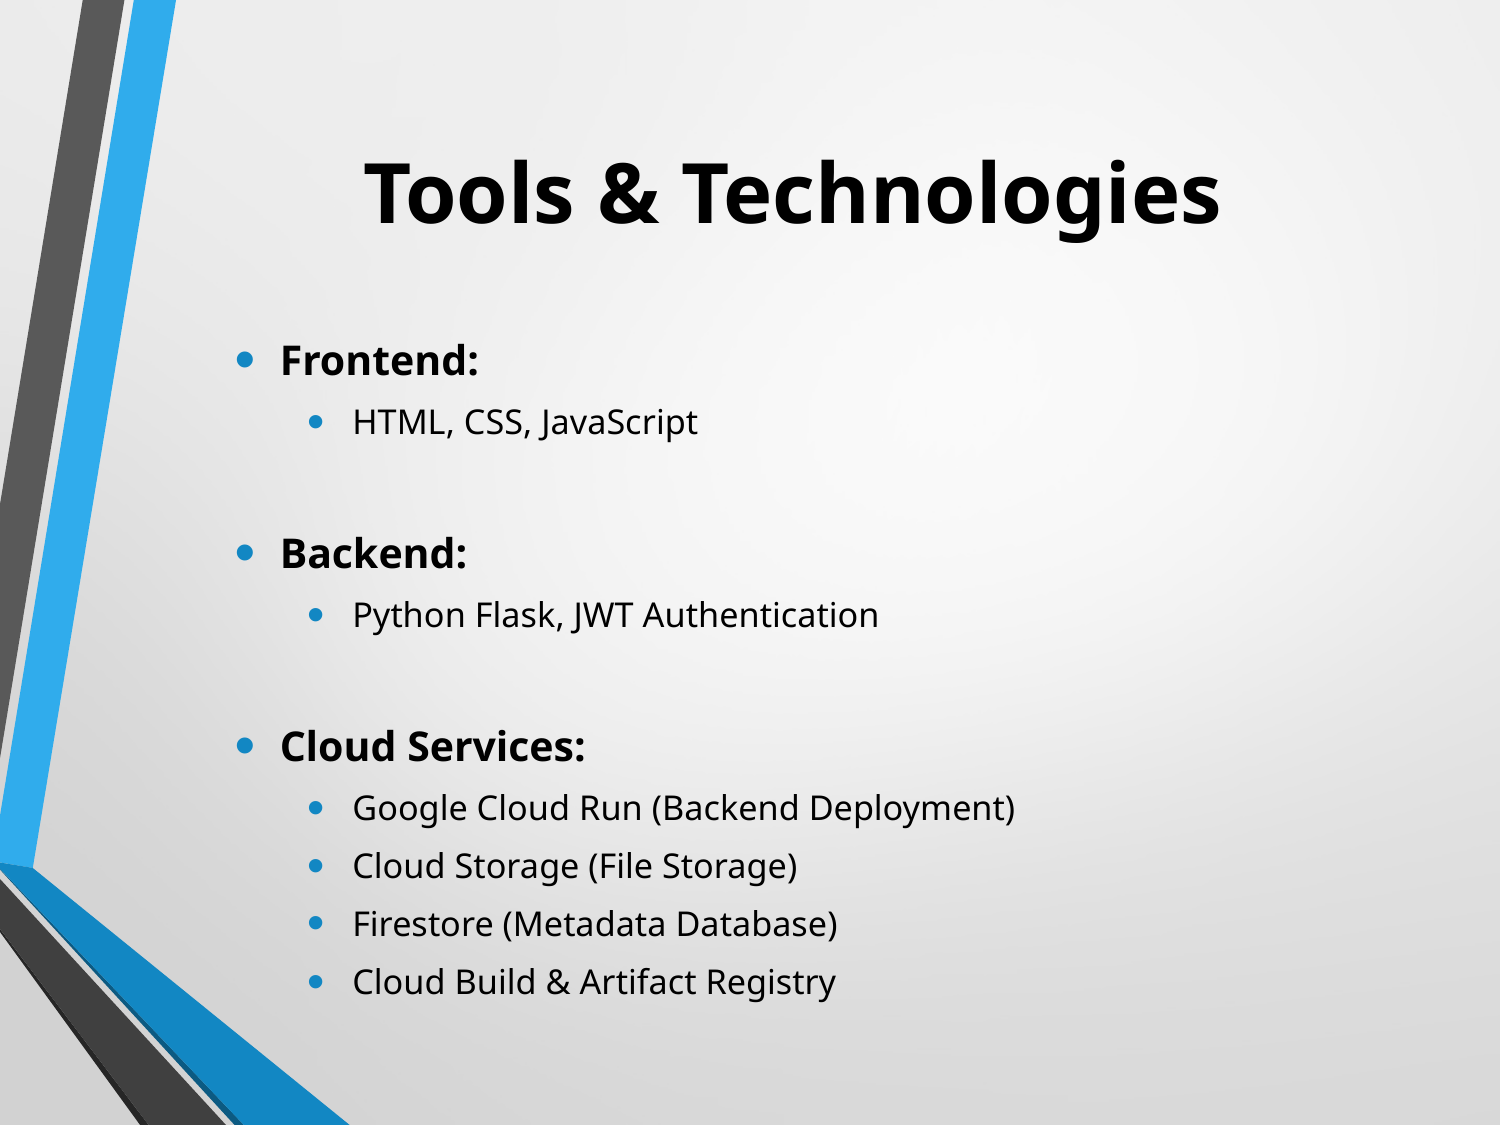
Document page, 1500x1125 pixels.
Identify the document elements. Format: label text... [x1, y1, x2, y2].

title Tools & Technologies [161, 75, 1425, 306]
list Frontend: HTML, CSS, JavaScript Backend: Python Flask, JWT Authentication Cloud Services: Google Cloud Run (Backend Deployment) Cloud Storage (File Storage) Firestore (Metadata Database) Cloud Build & Artifact Registry [219, 324, 1100, 1012]
